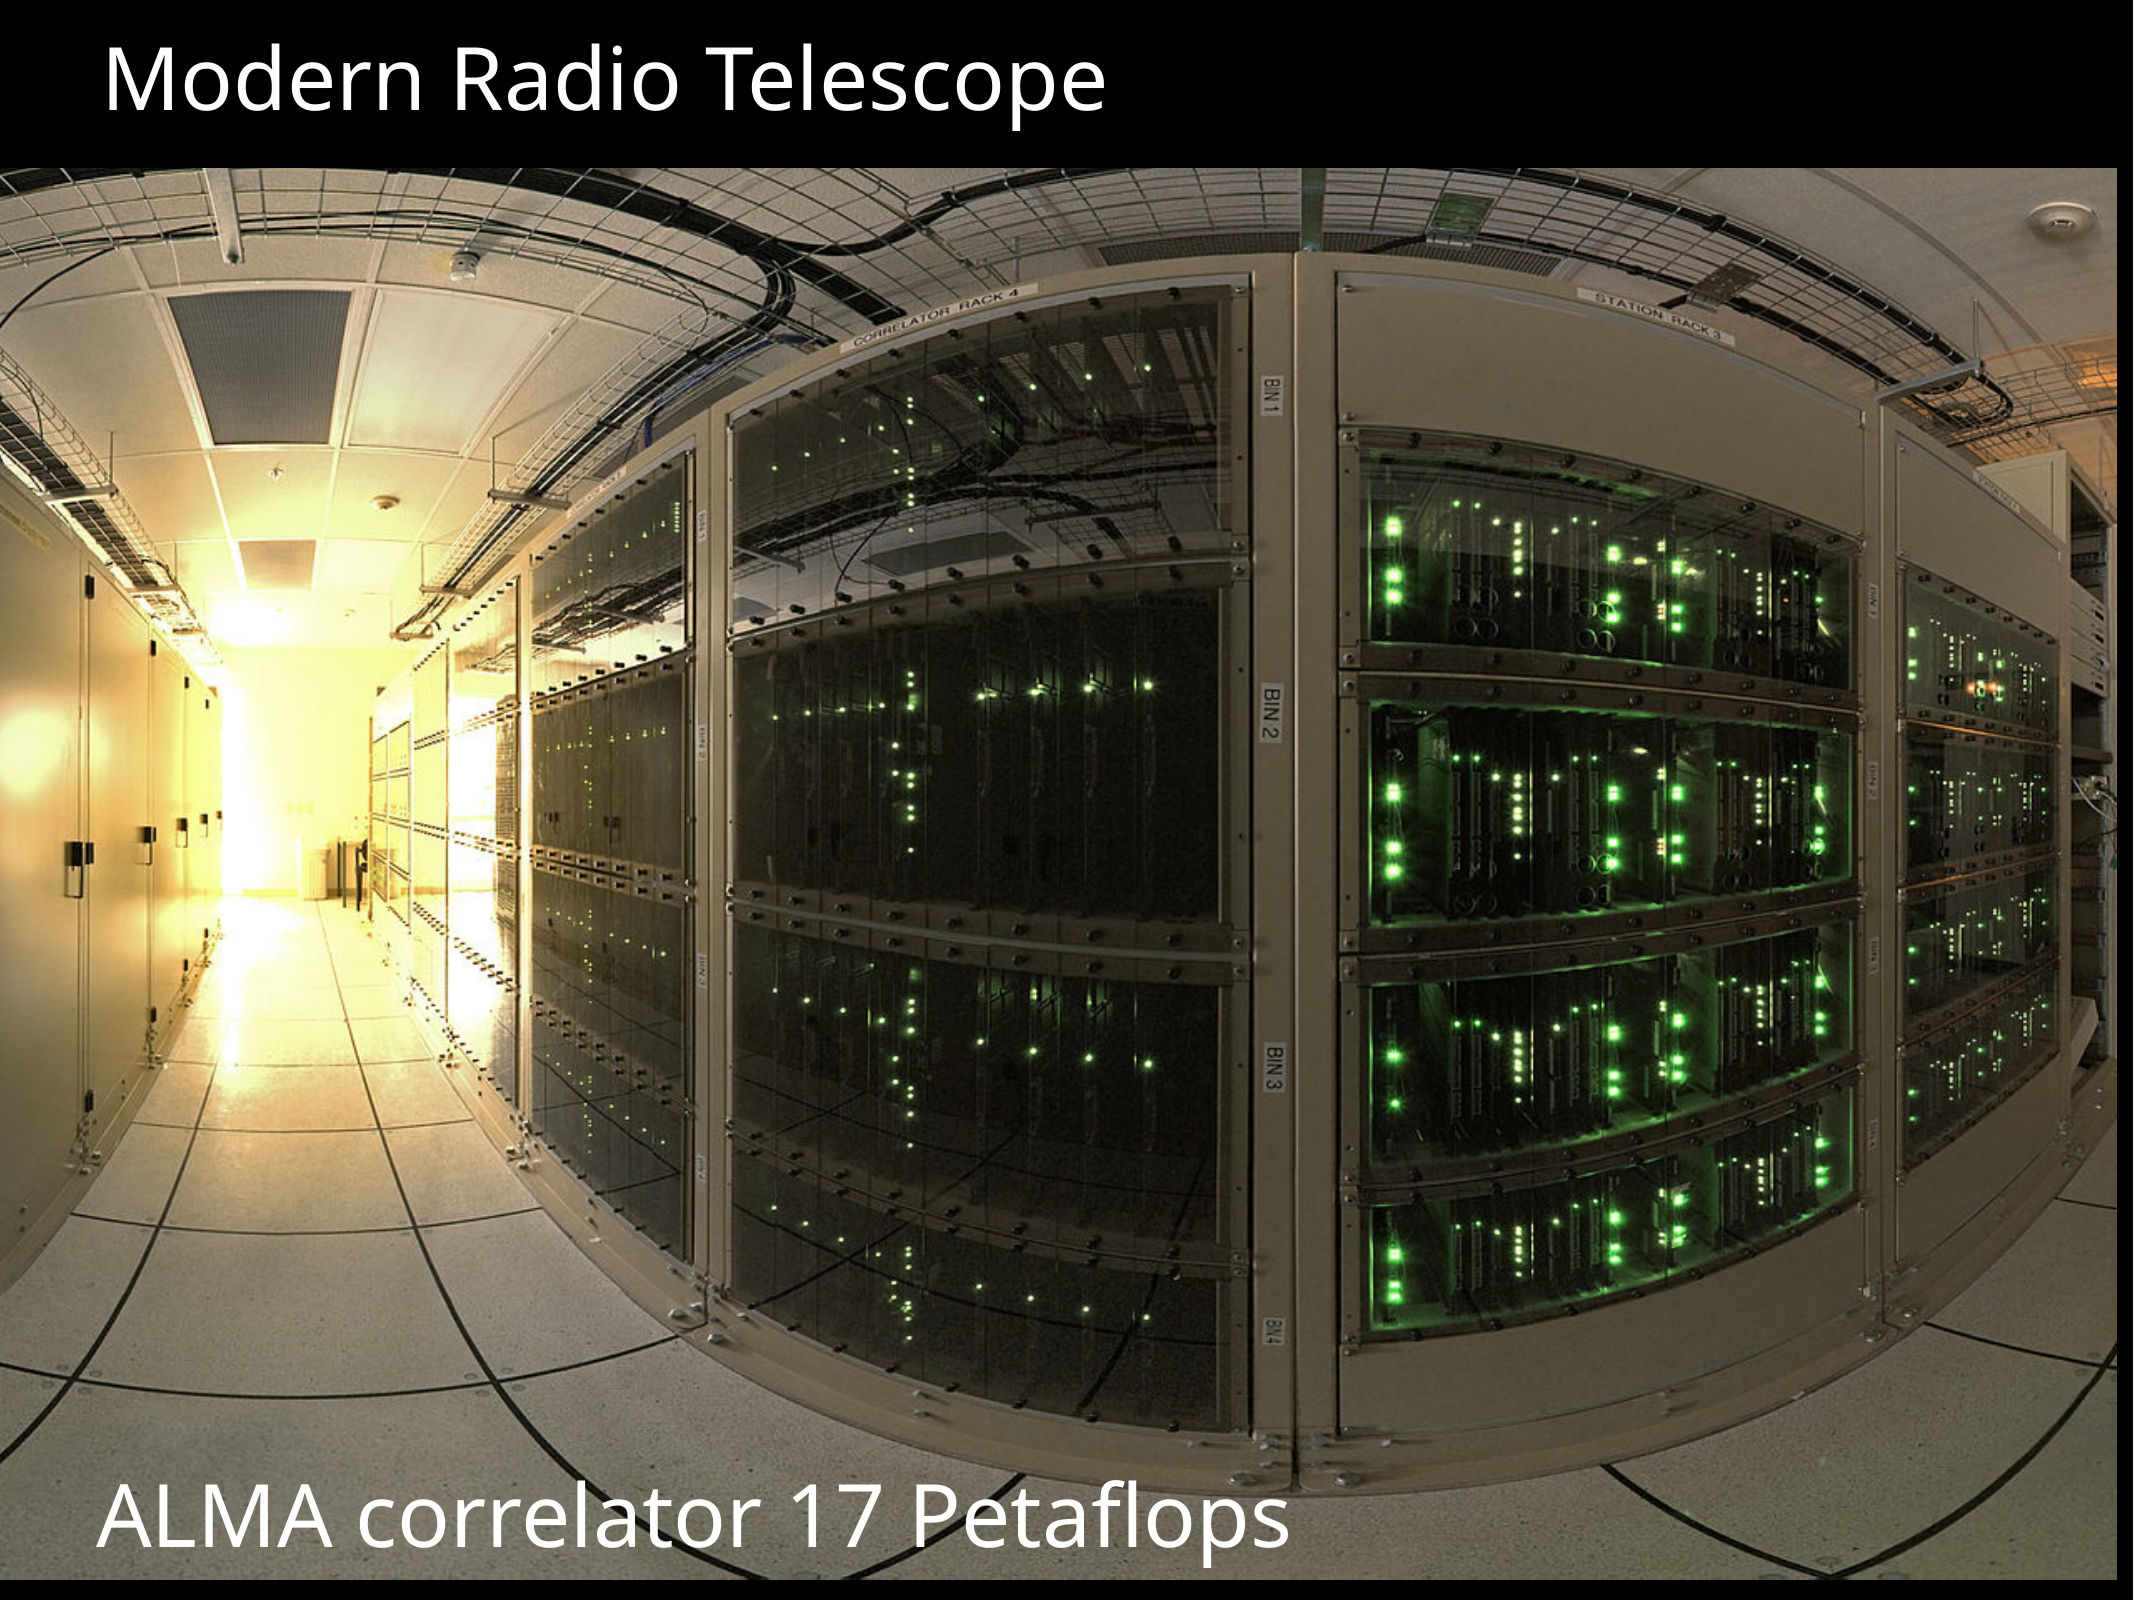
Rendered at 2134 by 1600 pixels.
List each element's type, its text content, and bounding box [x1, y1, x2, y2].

text_box Modern Radio Telescope [93, 14, 1118, 136]
picture [0, 167, 2117, 1581]
